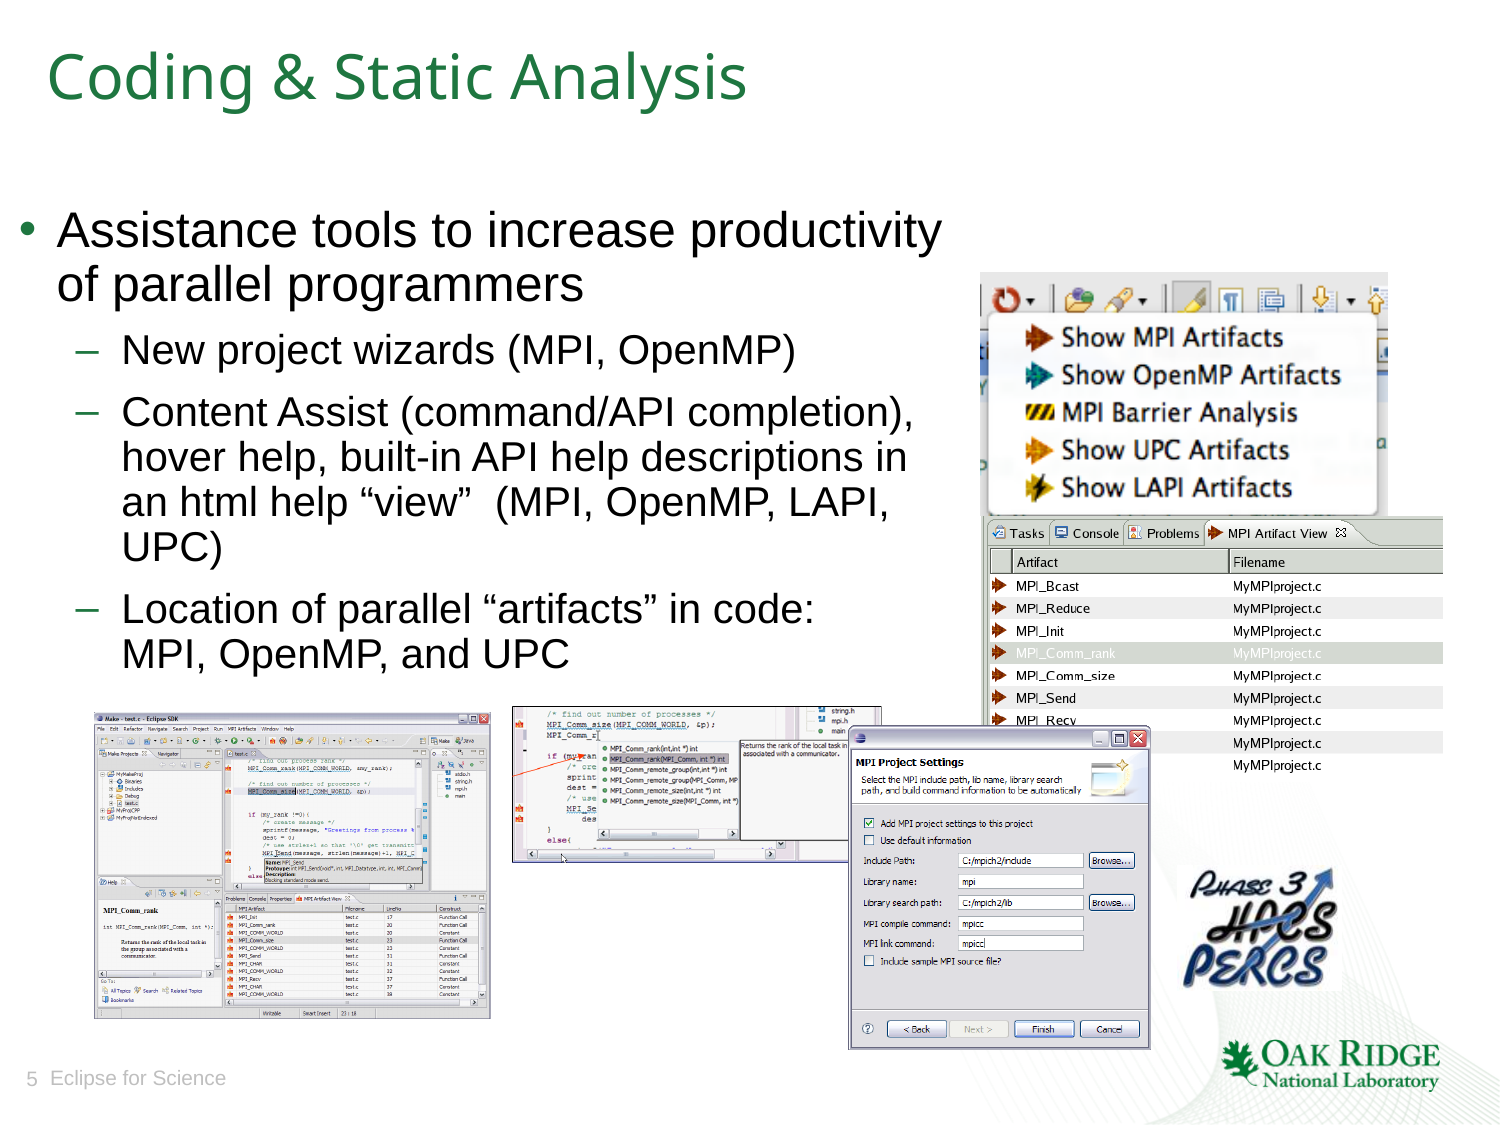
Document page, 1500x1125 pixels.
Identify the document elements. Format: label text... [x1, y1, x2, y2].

picture [93, 711, 492, 1020]
text_box 5 [25, 1066, 191, 1120]
text_box Assistance tools to increase productivity of parallel programmers New project wizards (MPI, OpenMP) Content Assist (command/API completion), hover help, built-in API help descriptions in an html help “view” (MPI, OpenMP, LAPI, UPC) Location of parallel “artifacts” in code: MPI, OpenMP, and UPC [4, 196, 978, 837]
picture [512, 272, 1500, 1125]
title Coding & Static Analysis [31, 41, 1448, 122]
